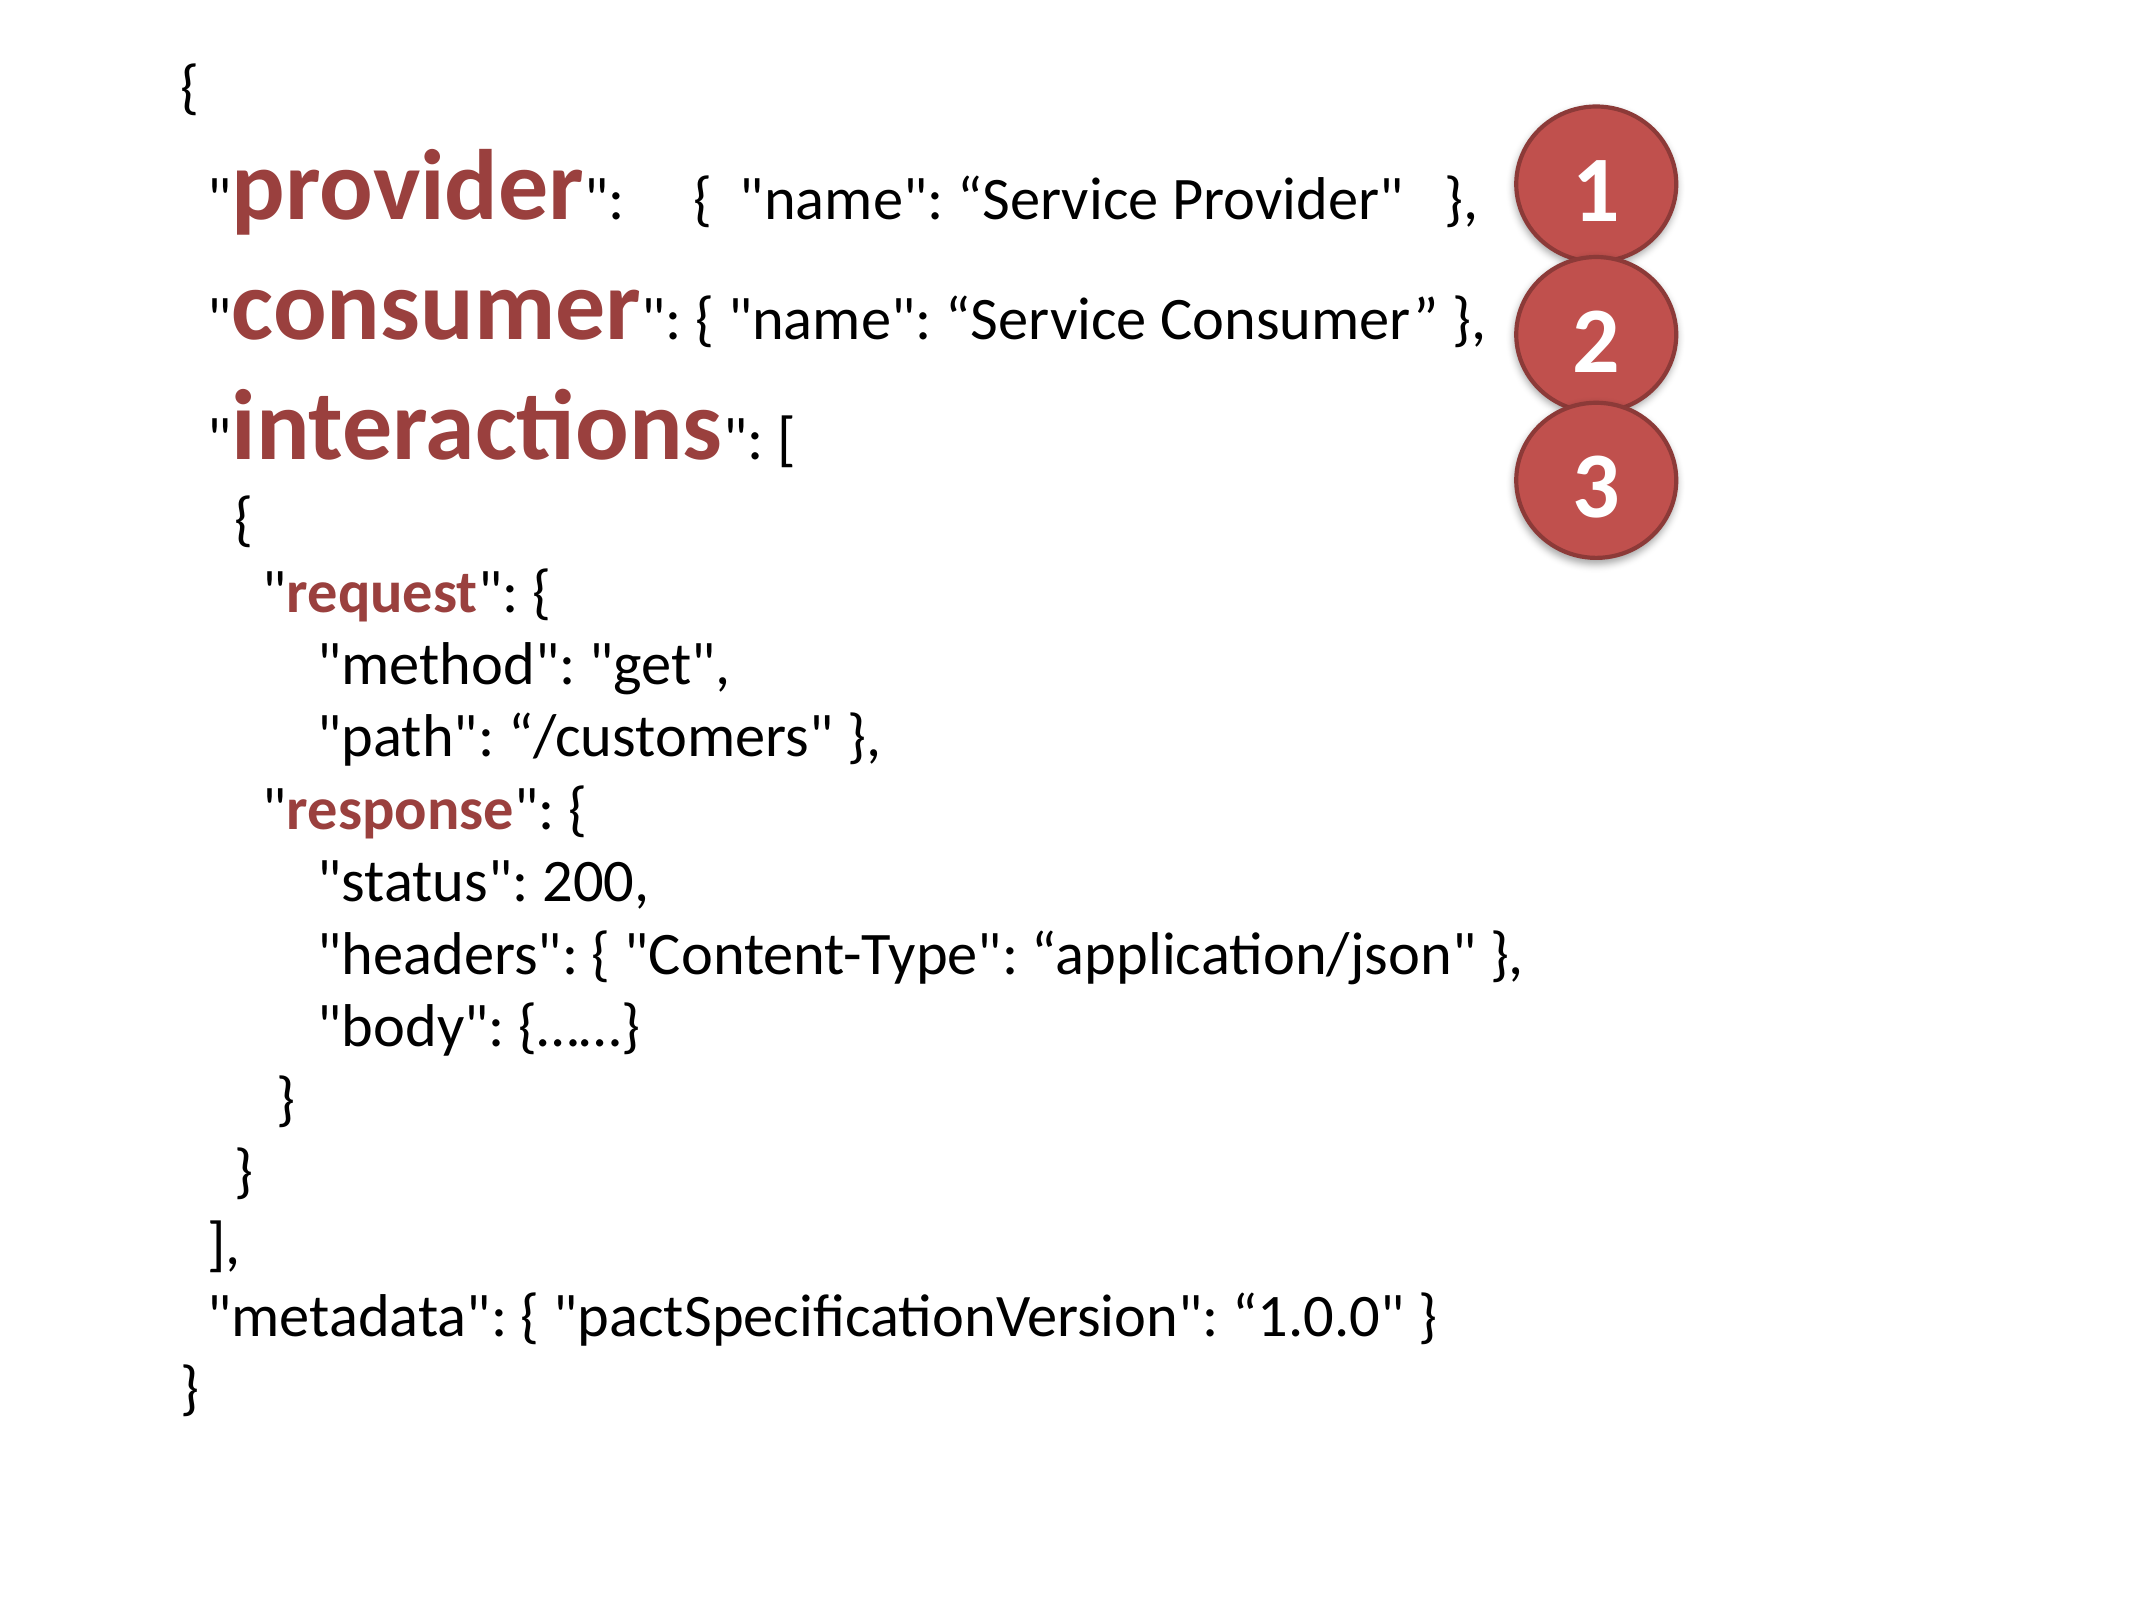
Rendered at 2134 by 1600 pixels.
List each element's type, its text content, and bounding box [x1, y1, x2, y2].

text_box 1 [1516, 106, 1677, 258]
text_box 3 [1516, 402, 1677, 558]
text_box 2 [1516, 257, 1677, 406]
text_box { "provider": { "name": “Service Provider" }, "consumer": { "name": “Service Consumer” }, "interactions": [ { "request": { "method": "get", "path": “/customers" }, "response": { "status": 200, "headers": { "Content-Type": “application/json" }, "body": {……} } } ], "metadata": { "pactSpecificationVersion": “1.0.0" } } [169, 36, 2134, 1432]
